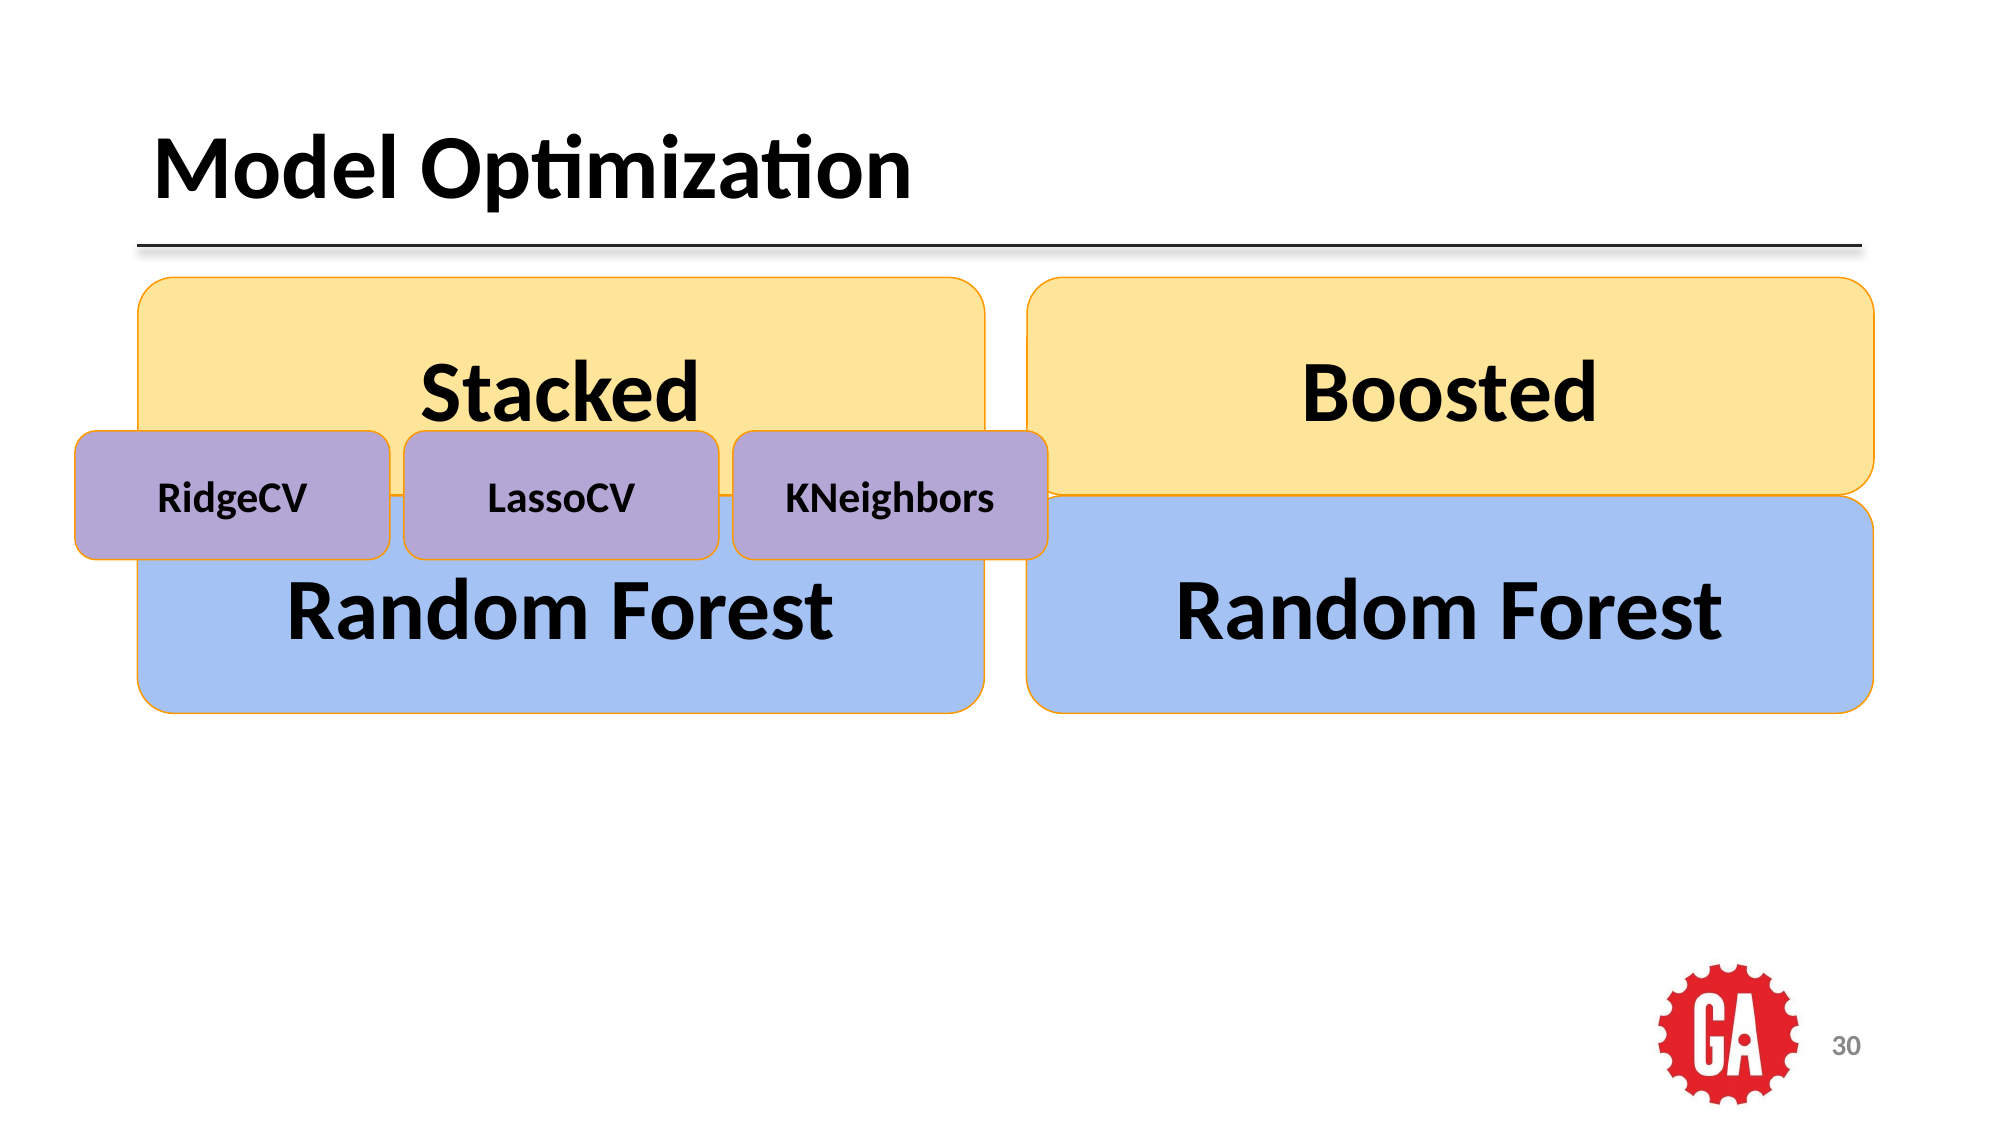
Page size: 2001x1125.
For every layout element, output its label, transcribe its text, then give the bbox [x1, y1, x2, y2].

picture [1637, 1074, 1819, 1125]
text_box Random Forest [1026, 495, 1874, 714]
slide_number ‹#› [1426, 1013, 1877, 1074]
text_box LassoCV [403, 430, 719, 560]
text_box Stacked [137, 277, 985, 495]
title Model Optimization [137, 59, 1863, 278]
picture [1637, 943, 1819, 1013]
text_box Boosted [1026, 277, 1874, 495]
text_box RidgeCV [74, 430, 390, 560]
text_box KNeighbors [732, 430, 1048, 560]
text_box Random Forest [137, 495, 985, 714]
